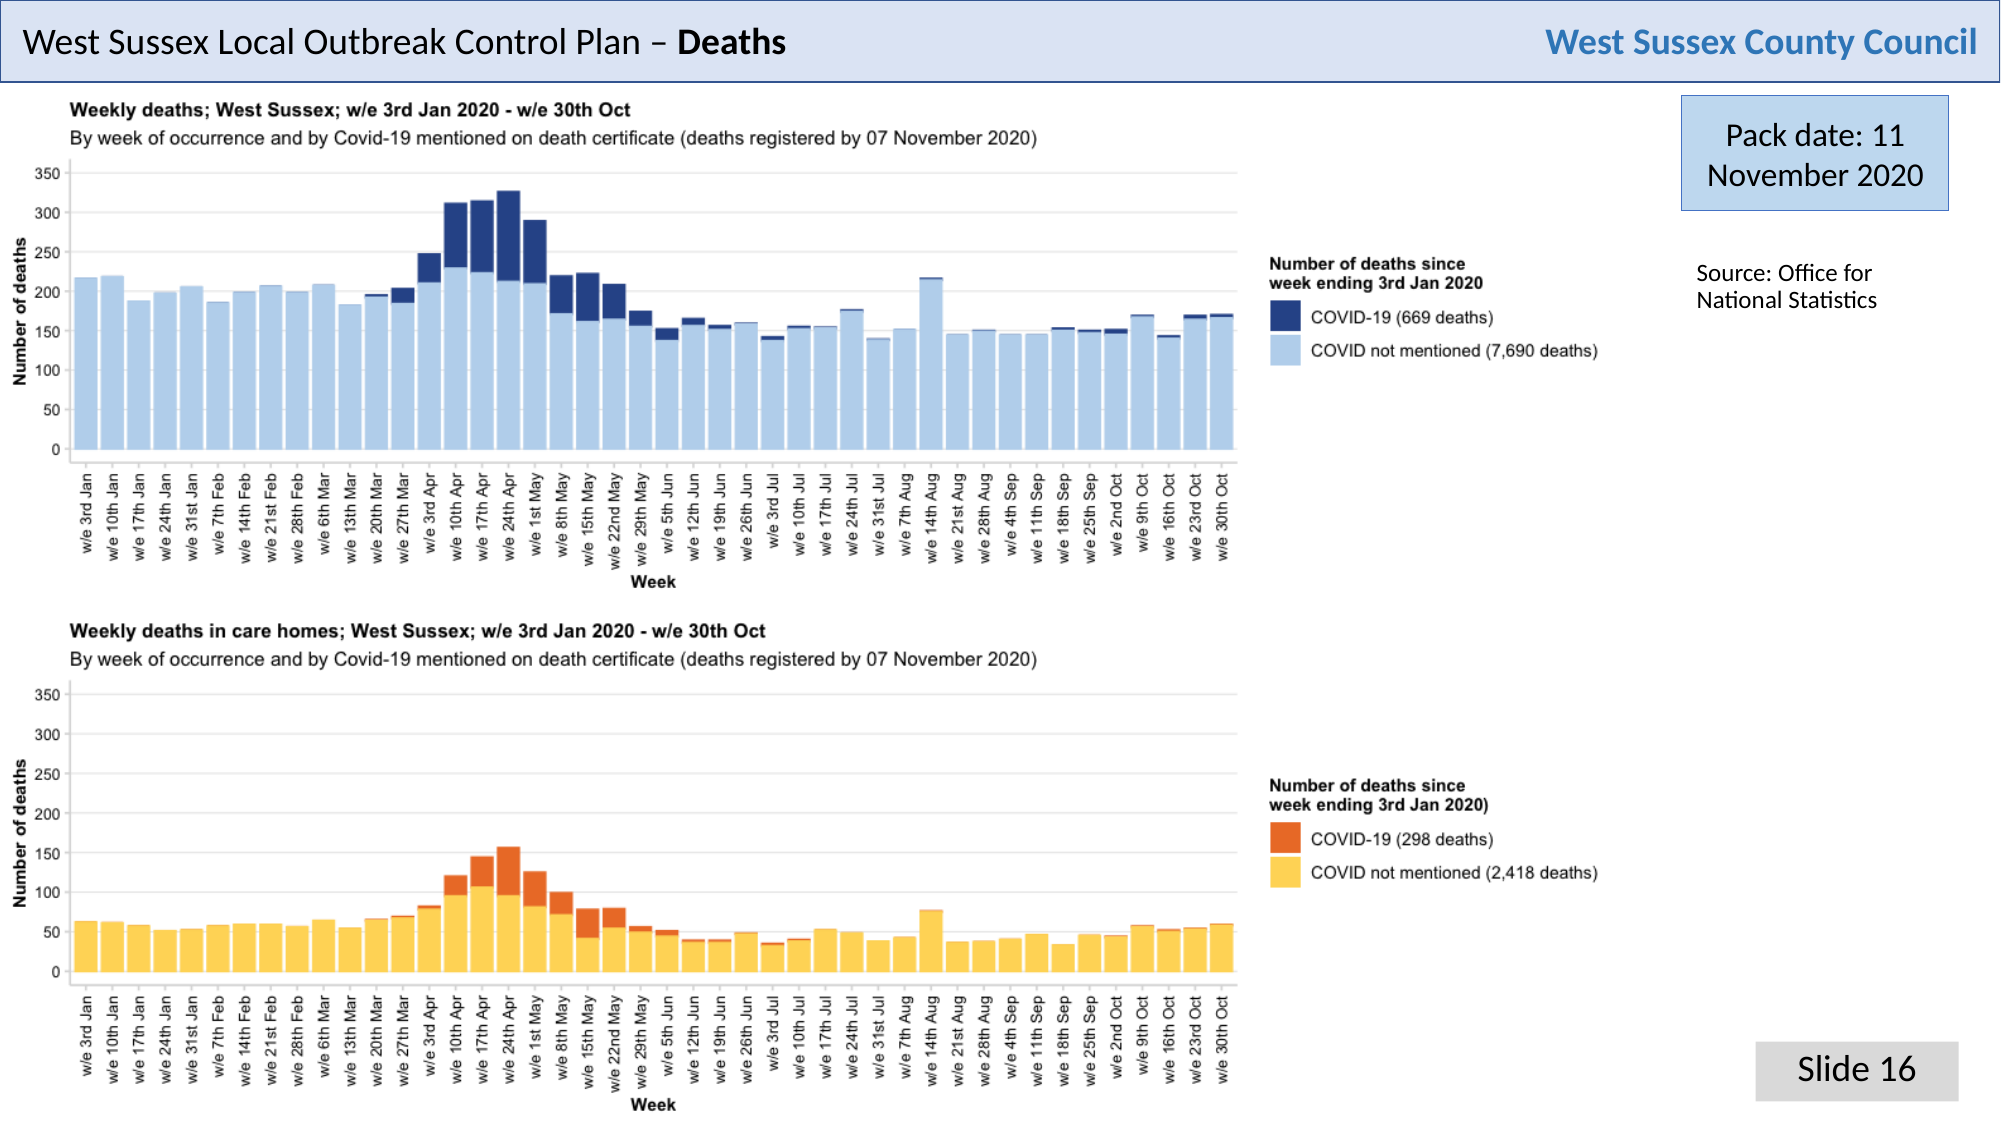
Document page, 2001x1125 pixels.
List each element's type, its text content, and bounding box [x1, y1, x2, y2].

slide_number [1681, 95, 1949, 211]
list Source: Office for National Statistics [1681, 252, 1959, 289]
list Slide 16 [1755, 1041, 1959, 1102]
picture [3, 612, 1619, 1125]
picture [3, 91, 1619, 602]
